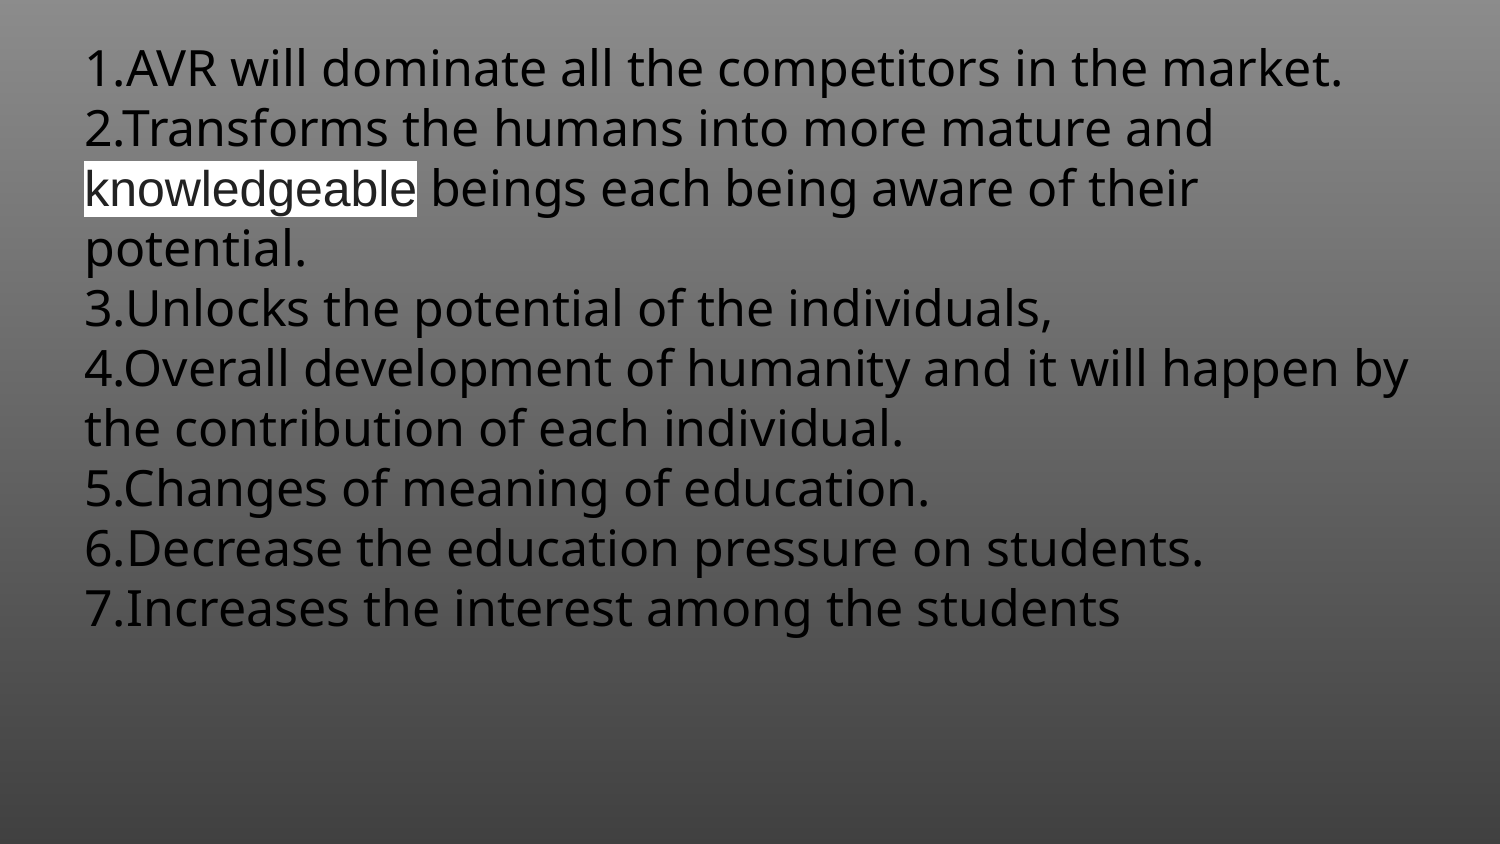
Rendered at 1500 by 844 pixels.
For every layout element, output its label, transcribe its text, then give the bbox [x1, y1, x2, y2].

text_box 1.AVR will dominate all the competitors in the market. 2.Transforms the humans into more mature and knowledgeable beings each being aware of their potential. 3.Unlocks the potential of the individuals, 4.Overall development of humanity and it will happen by the contribution of each individual. 5.Changes of meaning of education. 6.Decrease the education pressure on students. 7.Increases the interest among the students [69, 21, 1431, 771]
